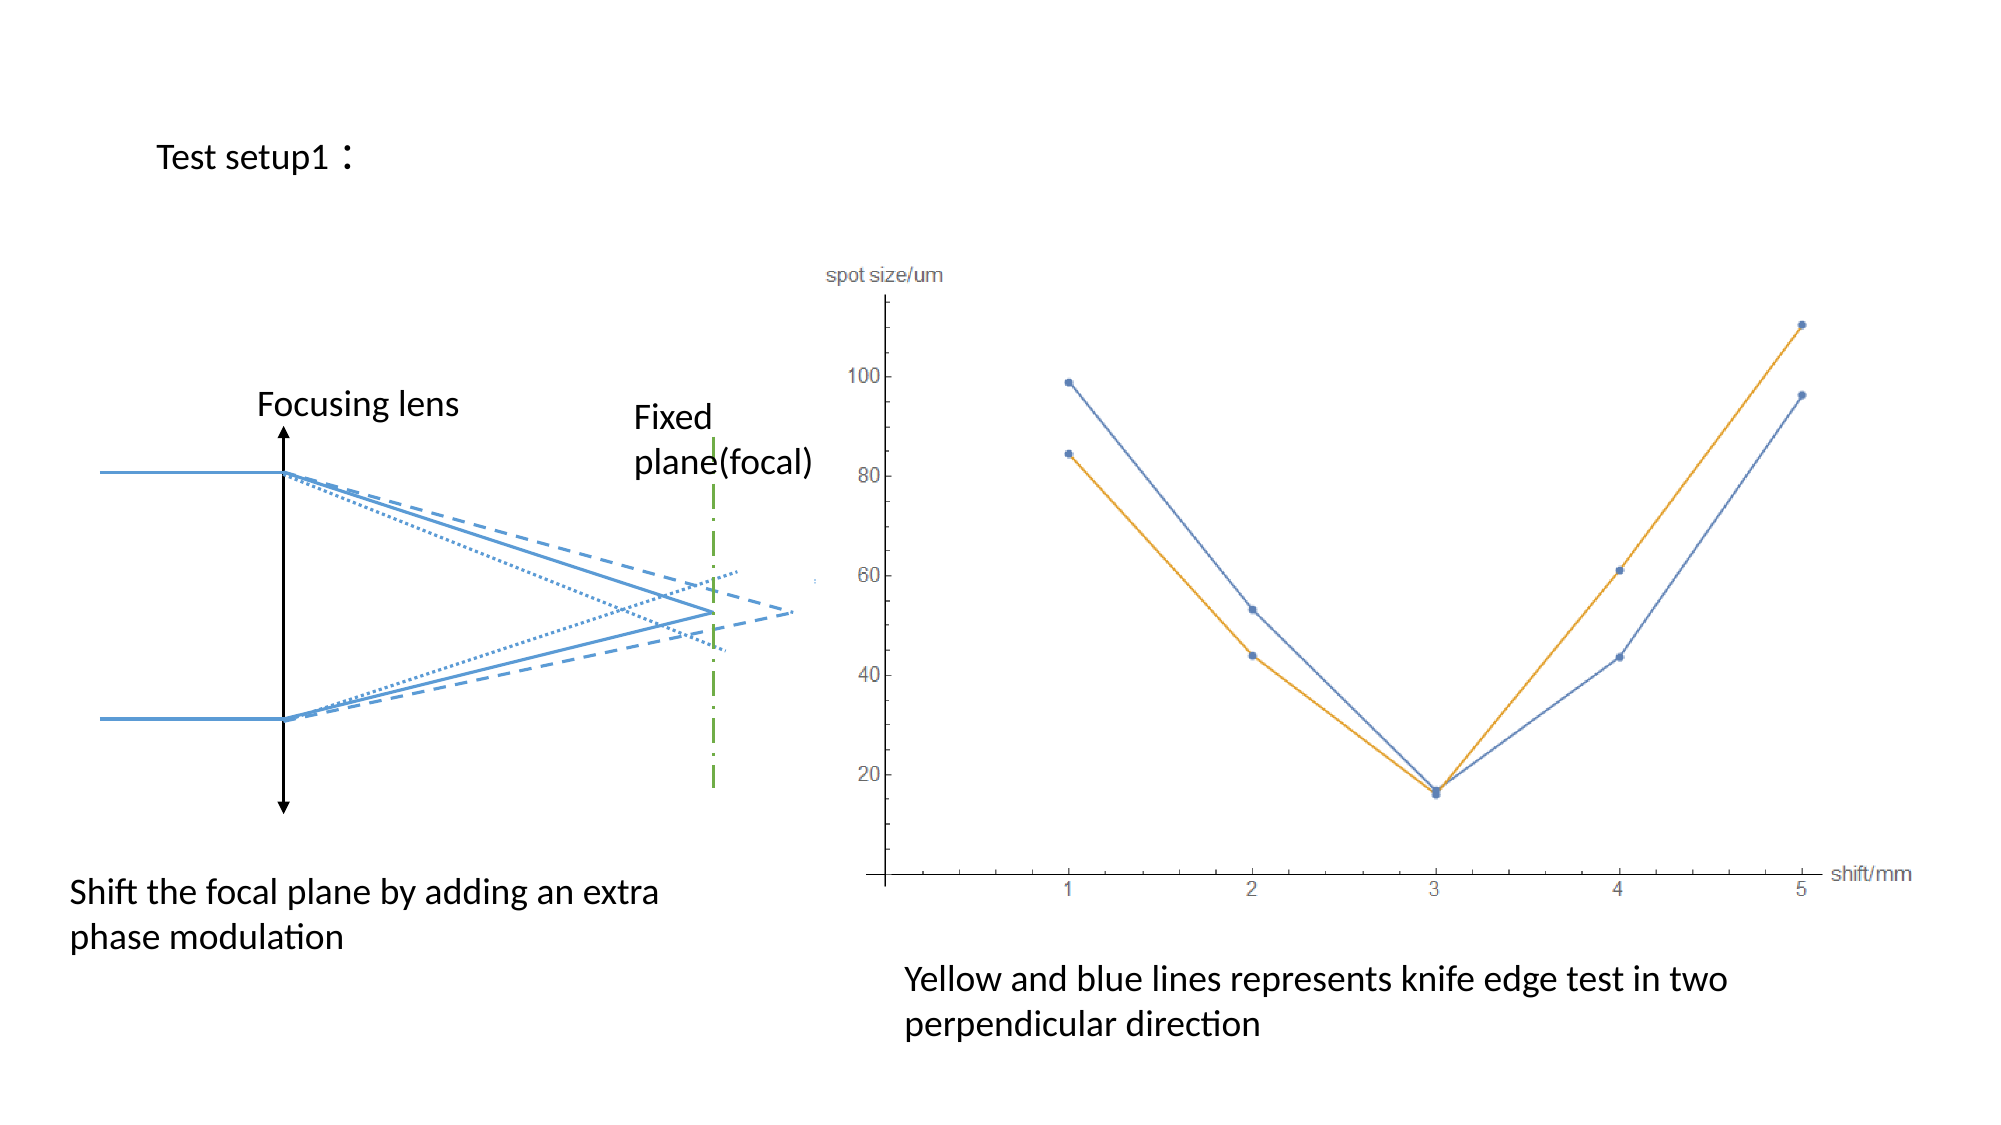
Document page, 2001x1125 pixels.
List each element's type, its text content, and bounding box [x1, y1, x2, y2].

picture [814, 255, 1930, 905]
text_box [99, 371, 814, 815]
text_box Test setup1： [141, 124, 542, 185]
text_box Shift the focal plane by adding an extra phase modulation [54, 859, 755, 965]
text_box Yellow and blue lines represents knife edge test in two perpendicular direction [889, 946, 1955, 1051]
